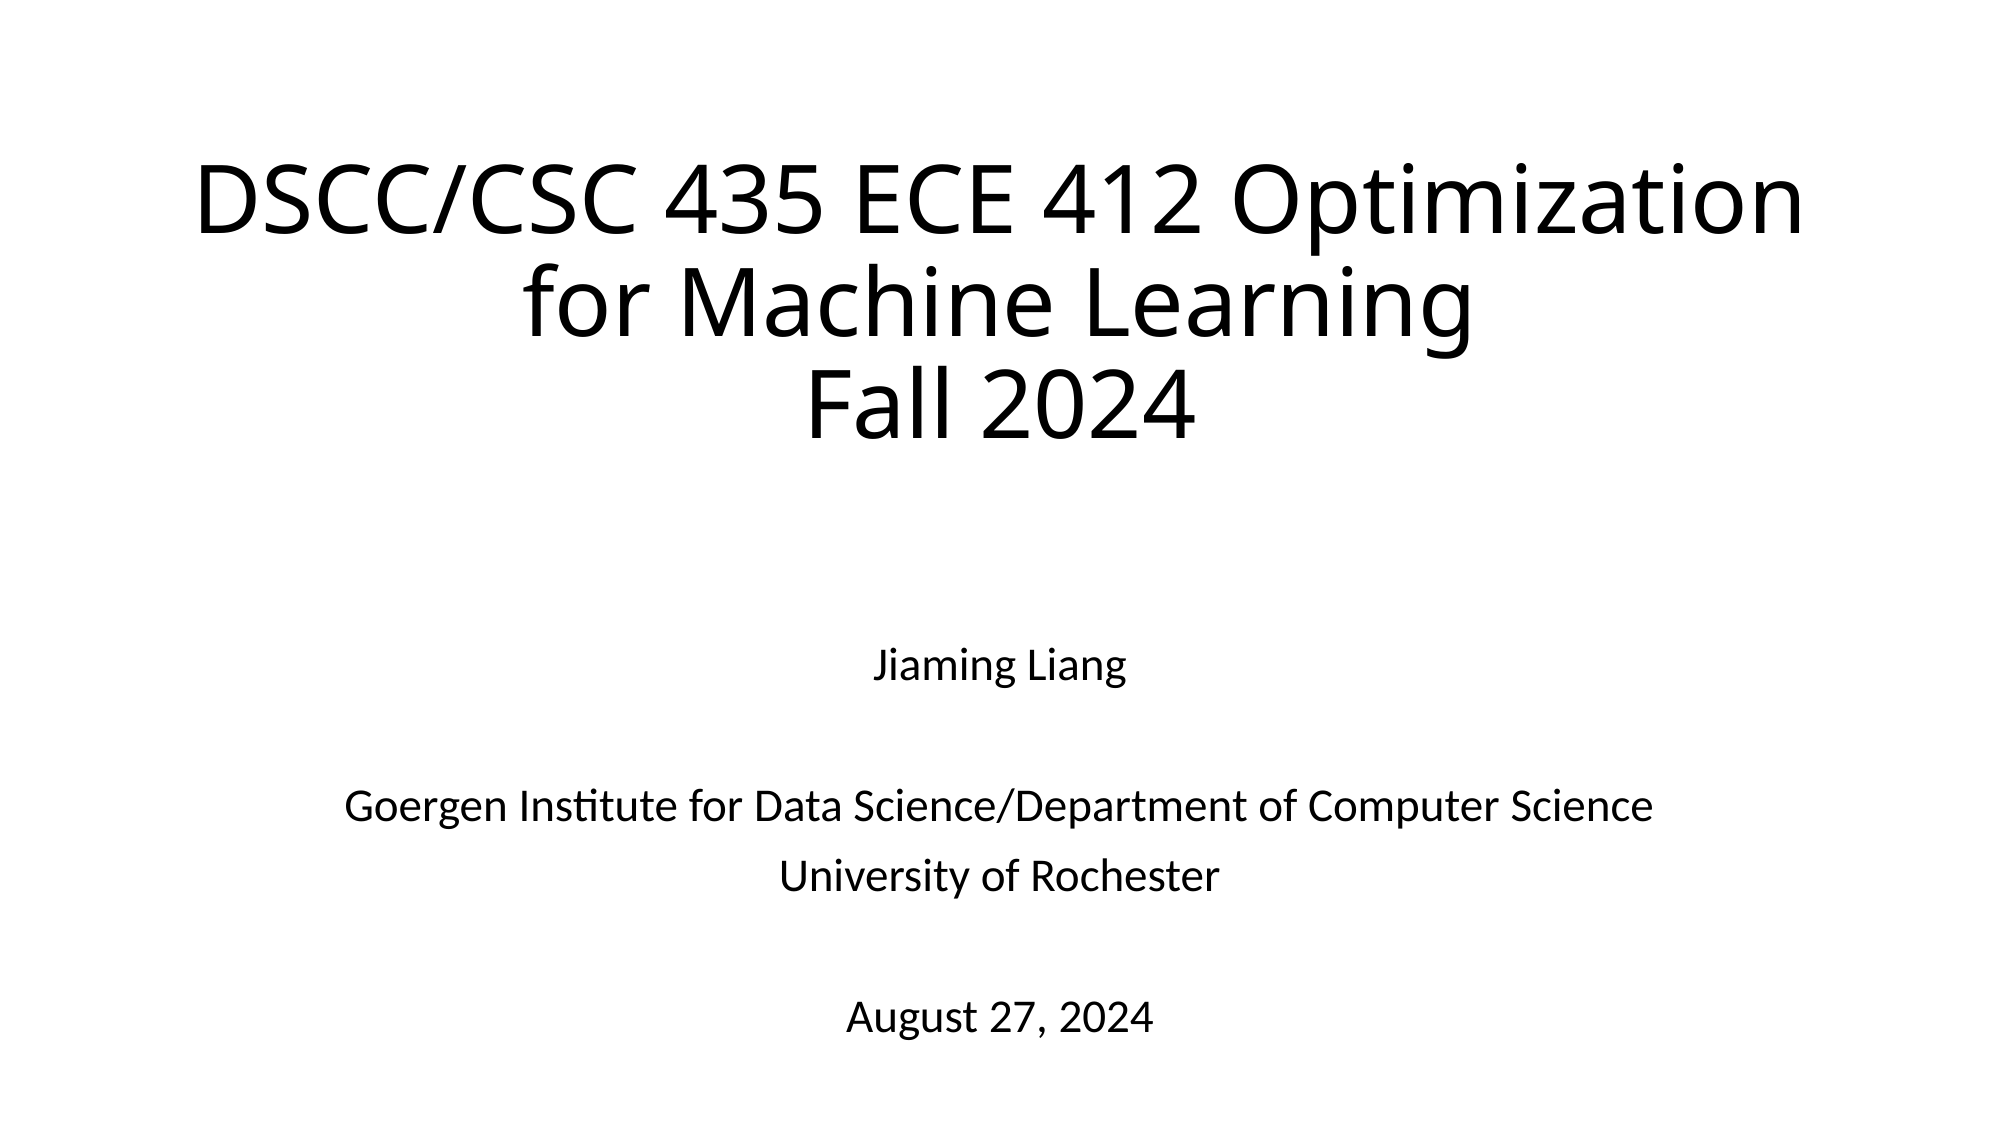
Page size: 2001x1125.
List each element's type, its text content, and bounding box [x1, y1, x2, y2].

title DSCC/CSC 435 ECE 412 Optimization for Machine Learning Fall 2024 [168, 75, 1832, 467]
subtitle Jiaming Liang Goergen Institute for Data Science/Department of Computer Science University of Rochester August 27, 2024 [249, 632, 1750, 1050]
